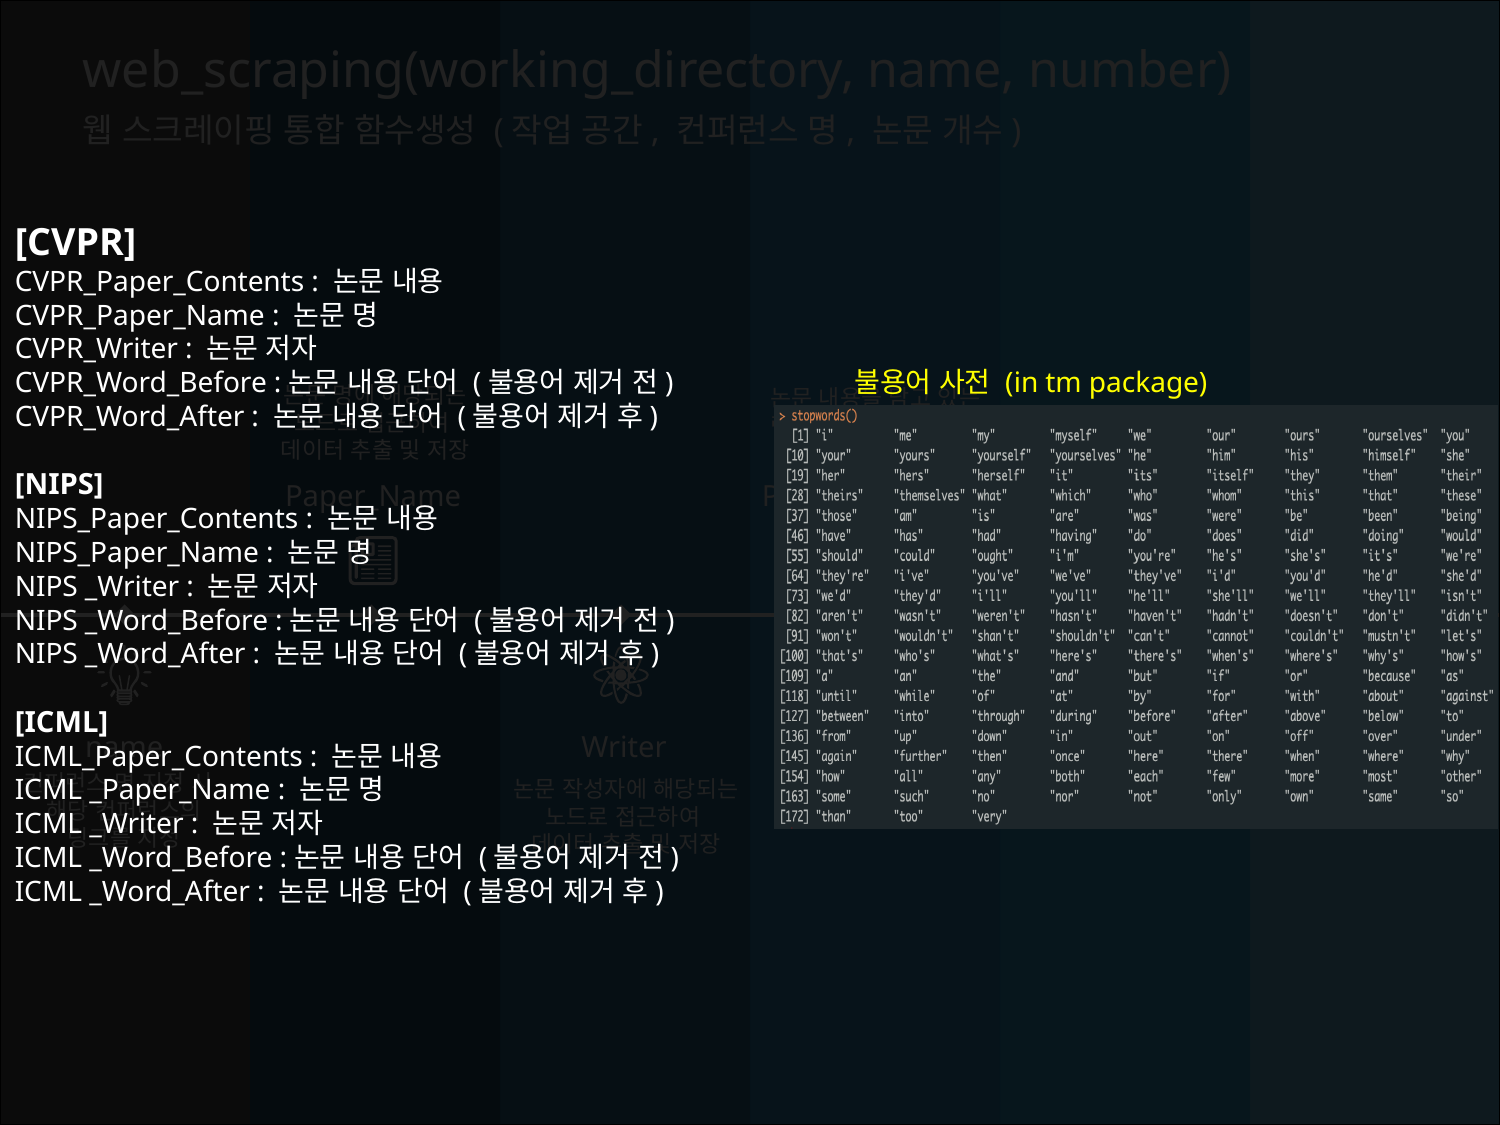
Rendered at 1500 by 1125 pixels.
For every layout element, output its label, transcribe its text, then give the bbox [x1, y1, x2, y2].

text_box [348, 536, 398, 586]
text_box [CVPR] CVPR_Paper_Contents : 논문 내용 CVPR_Paper_Name : 논문 명 CVPR_Writer : 논문 저자 CVPR_Word_Before :논문 내용 단어 (불용어 제거 전) 불용어 사전 (in tm package) CVPR_Word_After : 논문 내용 단어 (불용어 제거 후) [NIPS] NIPS_Paper_Contents : 논문 내용 NIPS_Paper_Name : 논문 명 NIPS _Writer : 논문 저자 NIPS _Word_Before :논문 내용 단어 (불용어 제거 전) NIPS _Word_After : 논문 내용 단어 (불용어 제거 후) [ICML] ICML_Paper_Contents : 논문 내용 ICML _Paper_Name : 논문 명 ICML _Writer : 논문 저자 ICML _Word_Before :논문 내용 단어 (불용어 제거 전) ICML _Word_After : 논문 내용 단어 (불용어 제거 후) [0, 0, 1500, 1125]
picture [774, 405, 1498, 829]
